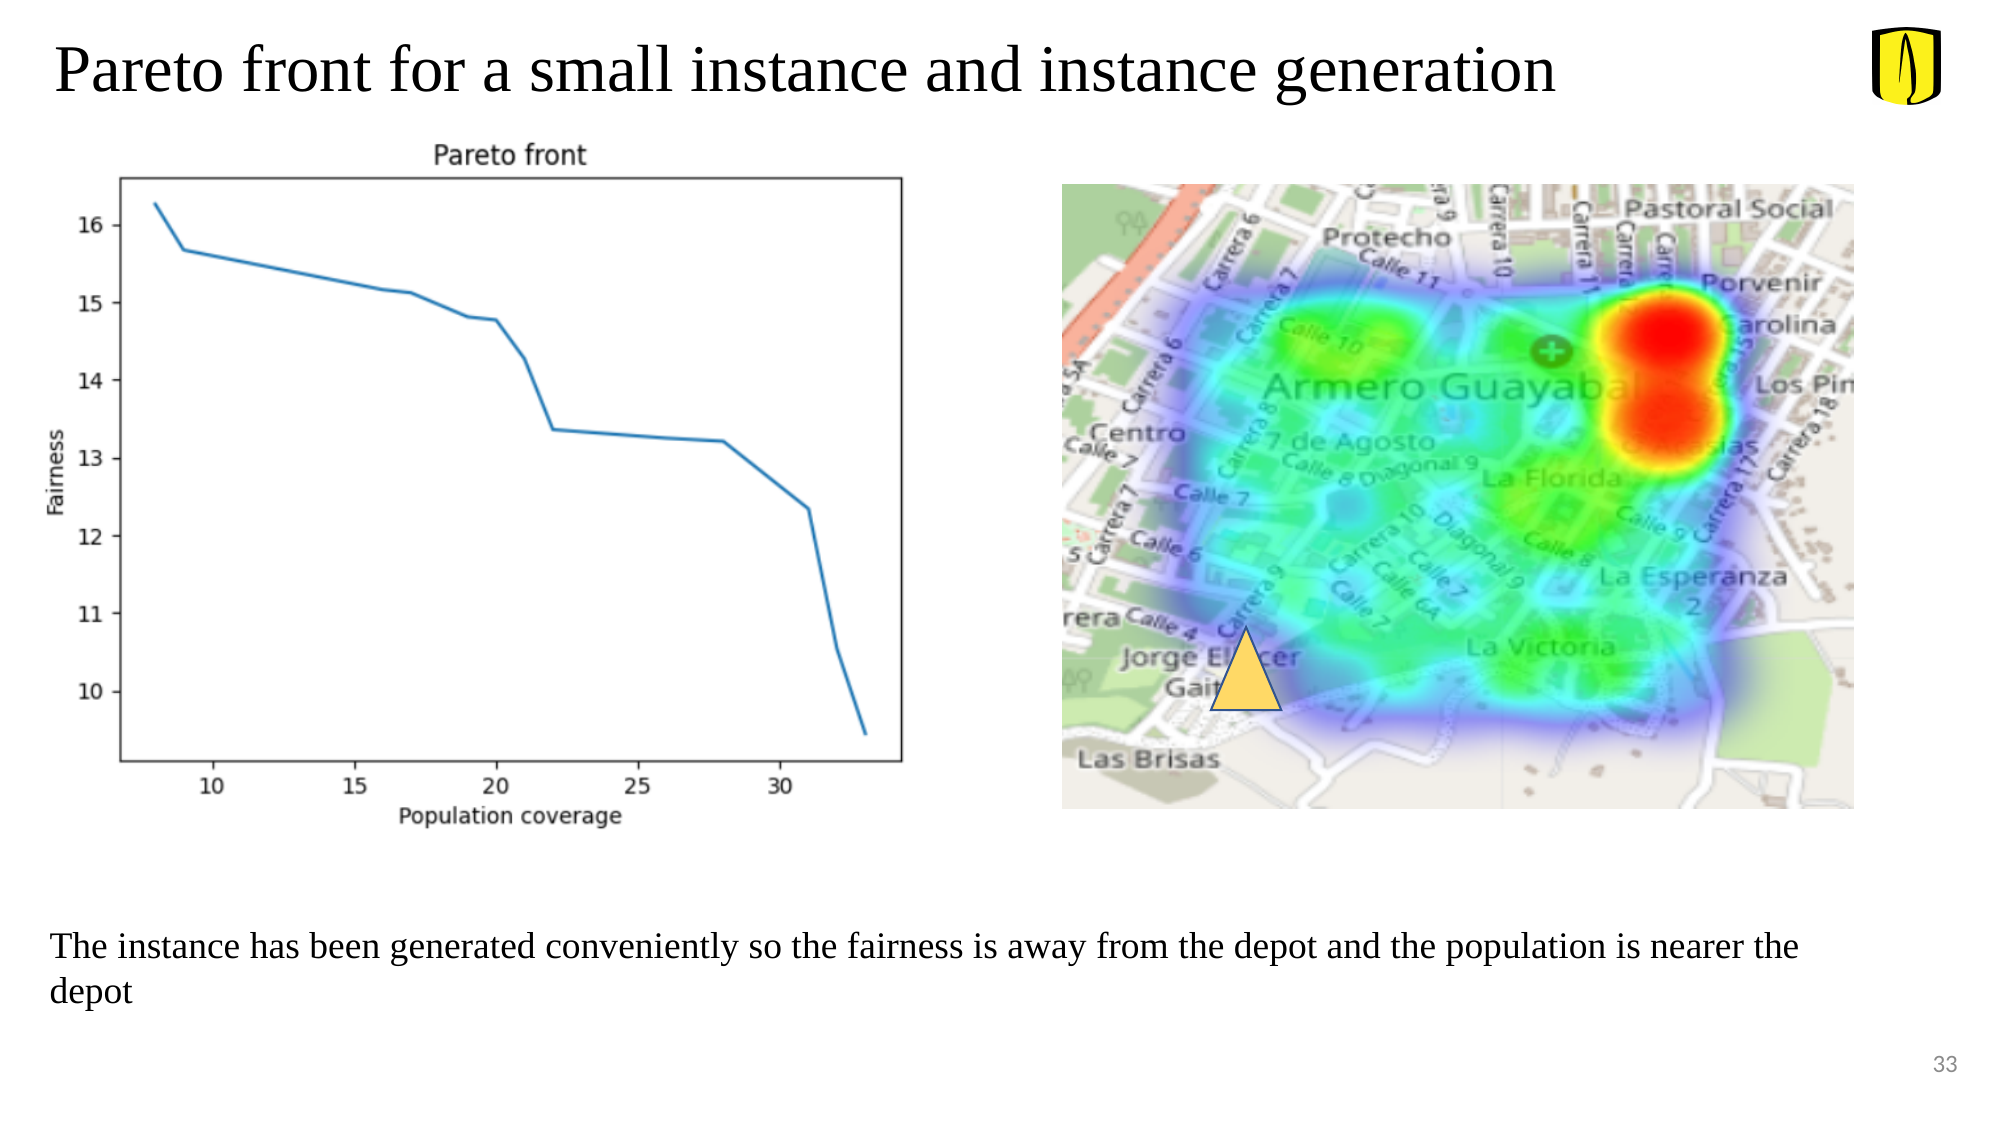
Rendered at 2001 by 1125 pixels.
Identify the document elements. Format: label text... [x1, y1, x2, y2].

picture [1062, 184, 1854, 809]
slide_number 33 [1853, 1019, 1974, 1106]
picture [1899, 27, 1941, 105]
title Pareto front for a small instance and instance generation [34, 13, 1899, 140]
text_box The instance has been generated conveniently so the fairness is away from the depot and the population is nearer the depot [34, 913, 1854, 1019]
picture [34, 139, 923, 835]
